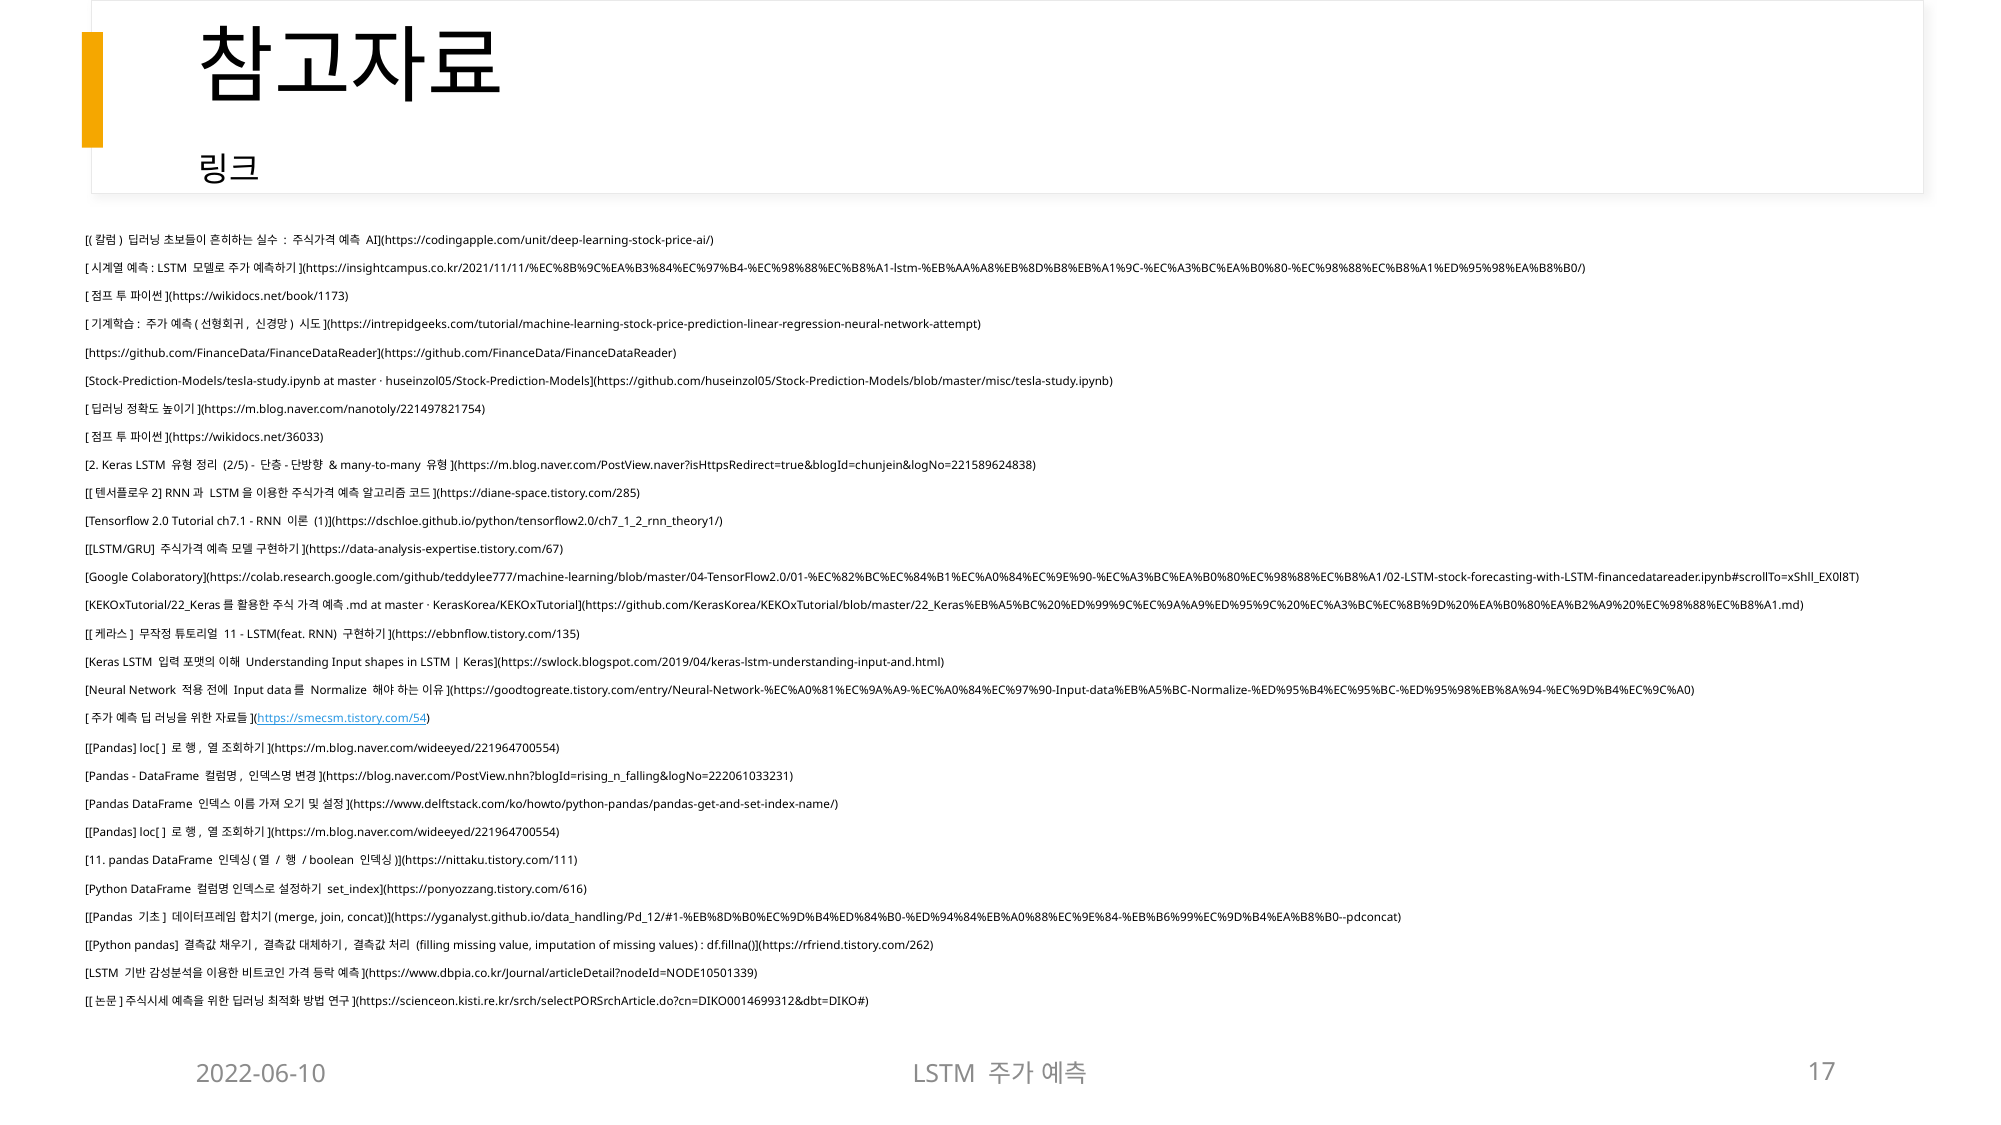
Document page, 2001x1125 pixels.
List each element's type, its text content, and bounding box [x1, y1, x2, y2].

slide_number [180, 1042, 631, 1103]
slide_number 17 [1401, 1042, 1851, 1103]
list 링크 [183, 136, 1851, 194]
footer LSTM 주가 예측 [662, 1042, 1338, 1103]
title 참고자료 [183, 0, 1851, 136]
text_box [(칼럼) 딥러닝 초보들이 흔히하는 실수 : 주식가격 예측 AI](https://codingapple.com/unit/deep-learning-stock-price-ai/) [시계열 예측: LSTM 모델로 주가 예측하기](https://insightcampus.co.kr/2021/11/11/%EC%8B%9C%EA%B3%84%EC%97%B4-%EC%98%88%EC%B8%A1-lstm-%EB%AA%A8%EB%8D%B8%EB%A1%9C-%EC%A3%BC%EA%B0%80-%EC%98%88%EC%B8%A1%ED%95%98%EA%B8%B0/) [점프 투 파이썬](https://wikidocs.net/book/1173) [기계학습: 주가 예측(선형회귀, 신경망) 시도](https://intrepidgeeks.com/tutorial/machine-learning-stock-price-prediction-linear-regression-neural-network-attempt) [https://github.com/FinanceData/FinanceDataReader](https://github.com/FinanceData/FinanceDataReader) [Stock-Prediction-Models/tesla-study.ipynb at master · huseinzol05/Stock-Prediction-Models](https://github.com/huseinzol05/Stock-Prediction-Models/blob/master/misc/tesla-study.ipynb) [딥러닝 정확도 높이기](https://m.blog.naver.com/nanotoly/221497821754) [점프 투 파이썬](https://wikidocs.net/36033) [﻿2. Keras LSTM 유형 정리 (2/5) - 단층-단방향 & many-to-many 유형](https://m.blog.naver.com/PostView.naver?isHttpsRedirect=true&blogId=chunjein&logNo=221589624838) [[텐서플로우2] RNN과 LSTM을 이용한 주식가격 예측 알고리즘 코드](https://diane-space.tistory.com/285) [Tensorflow 2.0 Tutorial ch7.1 - RNN 이론 (1)](https://dschloe.github.io/python/tensorflow2.0/ch7_1_2_rnn_theory1/) [[LSTM/GRU] 주식가격 예측 모델 구현하기](https://data-analysis-expertise.tistory.com/67) [Google Colaboratory](https://colab.research.google.com/github/teddylee777/machine-learning/blob/master/04-TensorFlow2.0/01-%EC%82%BC%EC%84%B1%EC%A0%84%EC%9E%90-%EC%A3%BC%EA%B0%80%EC%98%88%EC%B8%A1/02-LSTM-stock-forecasting-with-LSTM-financedatareader.ipynb#scrollTo=xShll_EX0l8T) [KEKOxTutorial/22_Keras를 활용한 주식 가격 예측.md at master · KerasKorea/KEKOxTutorial](https://github.com/KerasKorea/KEKOxTutorial/blob/master/22_Keras%EB%A5%BC%20%ED%99%9C%EC%9A%A9%ED%95%9C%20%EC%A3%BC%EC%8B%9D%20%EA%B0%80%EA%B2%A9%20%EC%98%88%EC%B8%A1.md) [[케라스] 무작정 튜토리얼 11 - LSTM(feat. RNN) 구현하기](https://ebbnflow.tistory.com/135) [Keras LSTM 입력 포맷의 이해 Understanding Input shapes in LSTM | Keras](https://swlock.blogspot.com/2019/04/keras-lstm-understanding-input-and.html) [Neural Network 적용 전에 Input data를 Normalize 해야 하는 이유](https://goodtogreate.tistory.com/entry/Neural-Network-%EC%A0%81%EC%9A%A9-%EC%A0%84%EC%97%90-Input-data%EB%A5%BC-Normalize-%ED%95%B4%EC%95%BC-%ED%95%98%EB%8A%94-%EC%9D%B4%EC%9C%A0) [주가 예측 딥 러닝을 위한 자료들](https://smecsm.tistory.com/54) [[Pandas] loc[ ] 로 행, 열 조회하기](https://m.blog.naver.com/wideeyed/221964700554) [Pandas - DataFrame 컬럼명, 인덱스명 변경](https://blog.naver.com/PostView.nhn?blogId=rising_n_falling&logNo=222061033231) [Pandas DataFrame 인덱스 이름 가져 오기 및 설정](https://www.delftstack.com/ko/howto/python-pandas/pandas-get-and-set-index-name/) [[Pandas] loc[ ] 로 행, 열 조회하기](https://m.blog.naver.com/wideeyed/221964700554) [11. pandas DataFrame 인덱싱(열 / 행 / boolean 인덱싱)](https://nittaku.tistory.com/111) [Python DataFrame 컬럼명 인덱스로 설정하기 set_index](https://ponyozzang.tistory.com/616) [[Pandas 기초] 데이터프레임 합치기(merge, join, concat)](https://yganalyst.github.io/data_handling/Pd_12/#1-%EB%8D%B0%EC%9D%B4%ED%84%B0-%ED%94%84%EB%A0%88%EC%9E%84-%EB%B6%99%EC%9D%B4%EA%B8%B0--pdconcat) [[Python pandas] 결측값 채우기, 결측값 대체하기, 결측값 처리 (filling missing value, imputation of missing values) : df.fillna()](https://rfriend.tistory.com/262) [LSTM 기반 감성분석을 이용한 비트코인 가격 등락 예측](https://www.dbpia.co.kr/Journal/articleDetail?nodeId=NODE10501339) [[논문]주식시세 예측을 위한 딥러닝 최적화 방법 연구](https://scienceon.kisti.re.kr/srch/selectPORSrchArticle.do?cn=DIKO0014699312&dbt=DIKO#) [70, 225, 1929, 1021]
